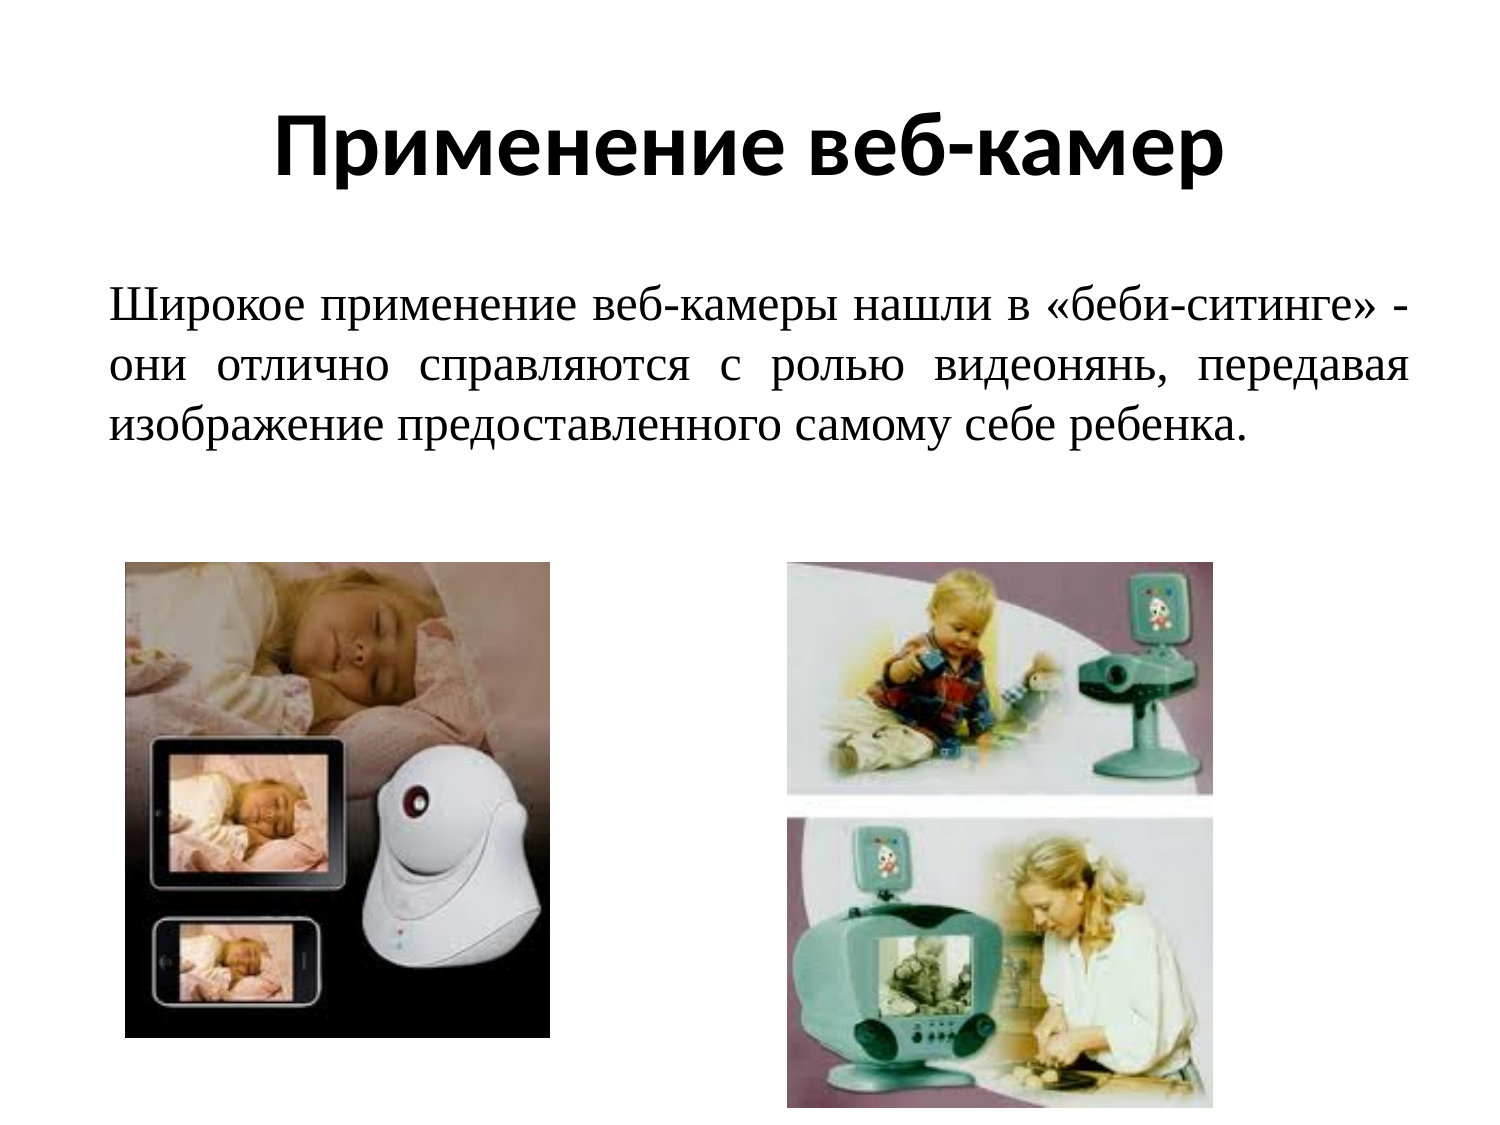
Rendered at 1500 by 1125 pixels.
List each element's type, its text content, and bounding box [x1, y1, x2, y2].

list Широкое применение веб-камеры нашли в «беби-ситинге» - они отлично справляются с ролью видеонянь, передавая изображение предоставленного самому себе ребенка. [75, 262, 1425, 1005]
title Применение веб-камер [75, 45, 1425, 233]
picture [787, 562, 1213, 1108]
picture [124, 562, 550, 1038]
